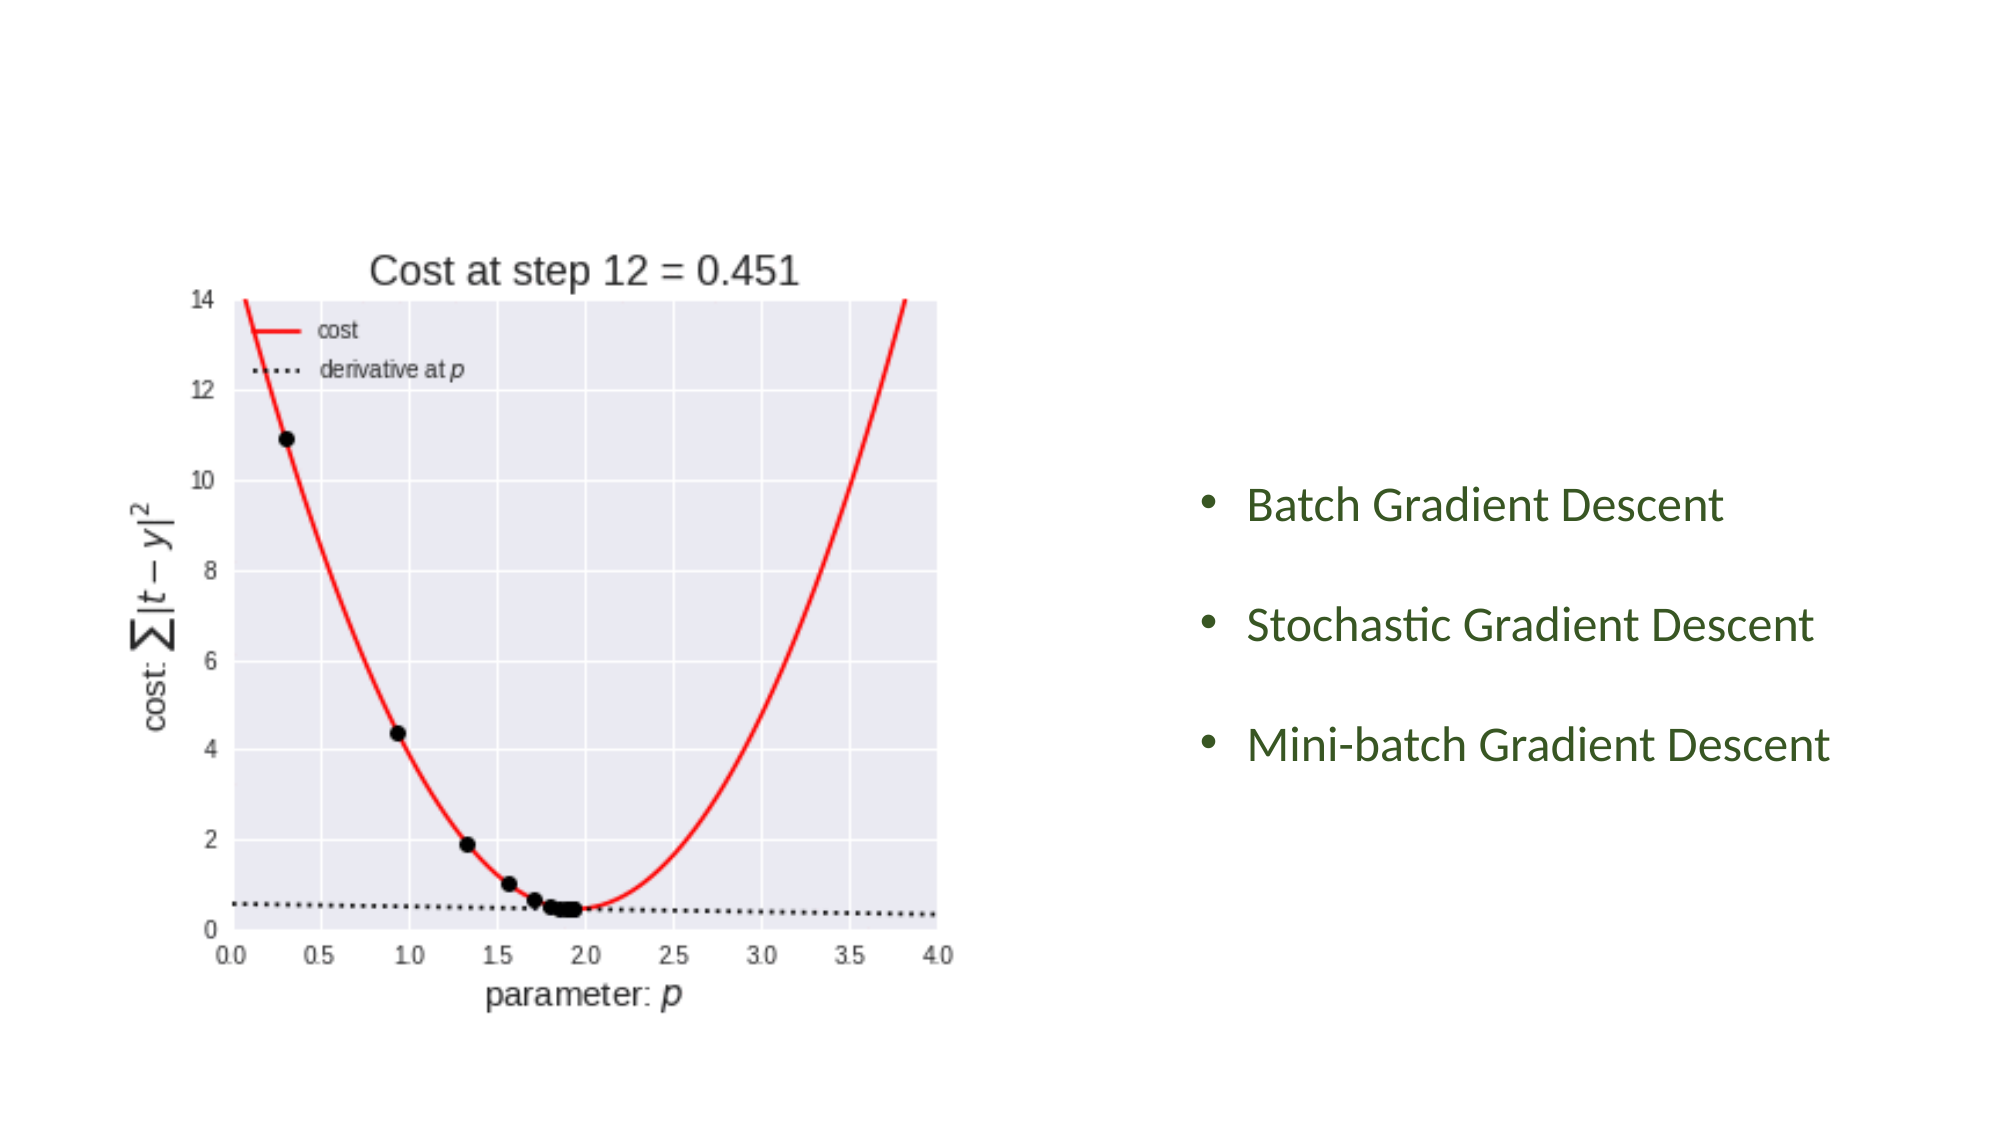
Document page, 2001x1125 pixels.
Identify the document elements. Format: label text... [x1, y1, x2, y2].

picture [117, 243, 970, 1018]
text_box Batch Gradient Descent Stochastic Gradient Descent Mini-batch Gradient Descent [1184, 404, 1848, 779]
